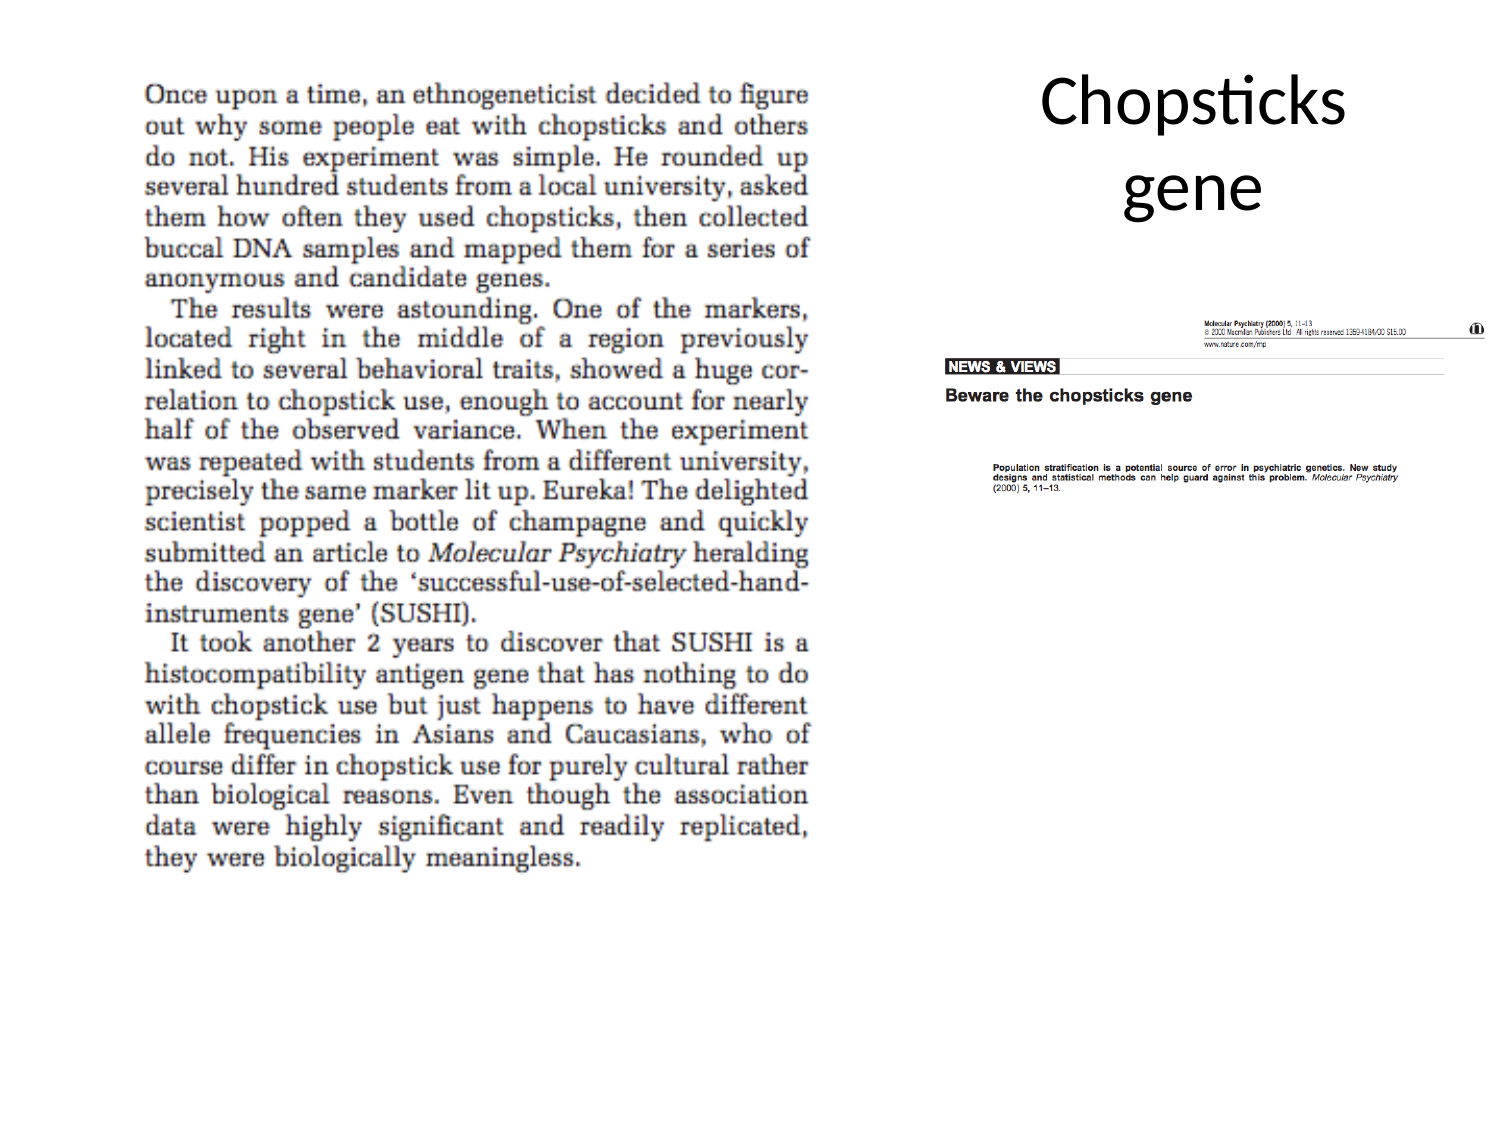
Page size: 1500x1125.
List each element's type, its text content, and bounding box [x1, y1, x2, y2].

picture [920, 291, 1500, 501]
picture [112, 62, 824, 876]
title Chopsticks gene [962, 45, 1425, 233]
